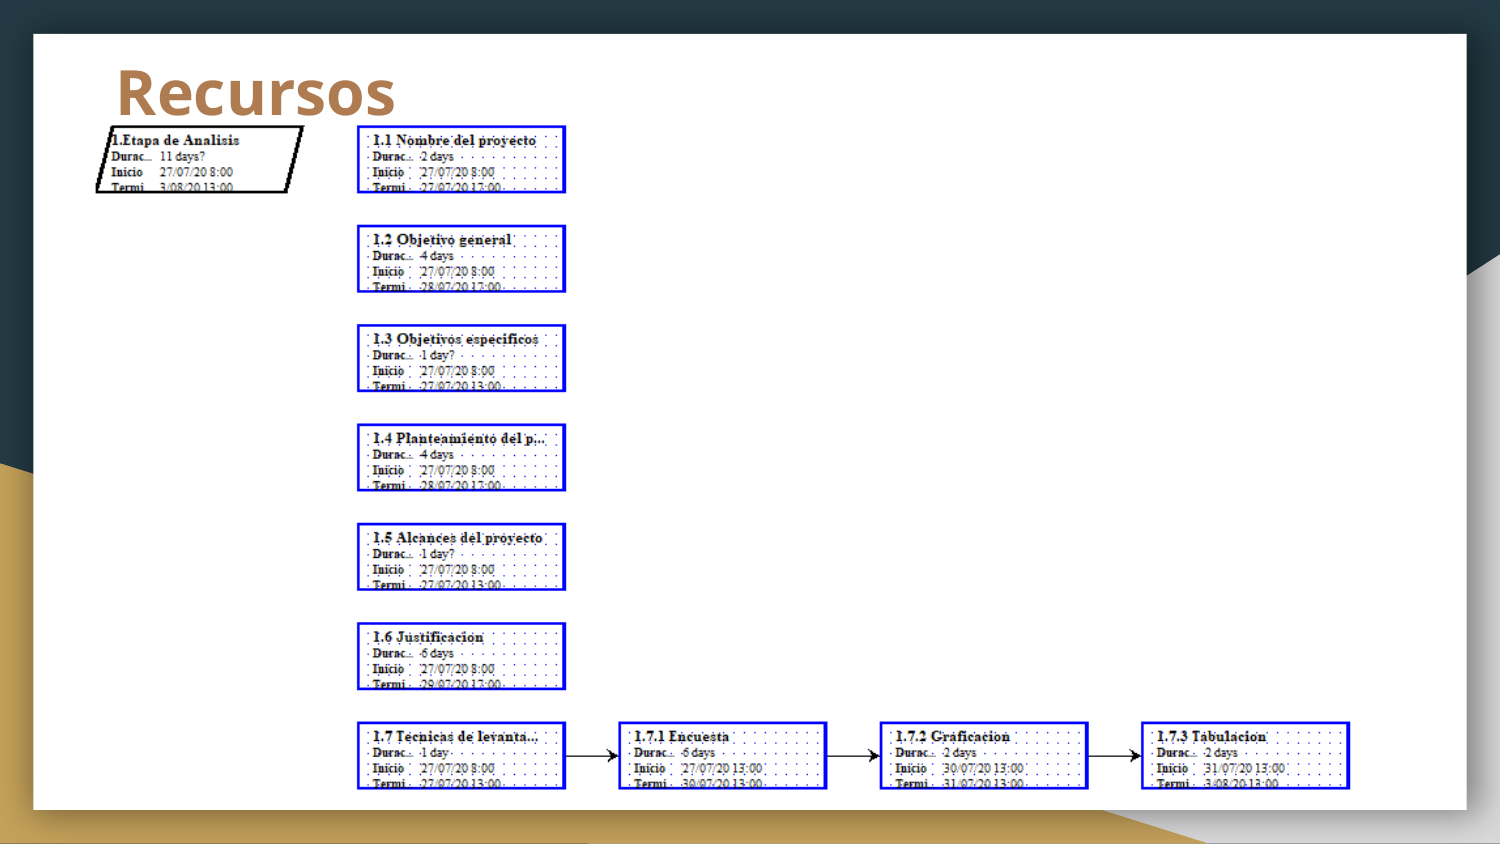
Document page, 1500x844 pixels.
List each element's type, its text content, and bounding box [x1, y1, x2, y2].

text_box Recursos [100, 38, 448, 117]
picture [88, 118, 1366, 808]
